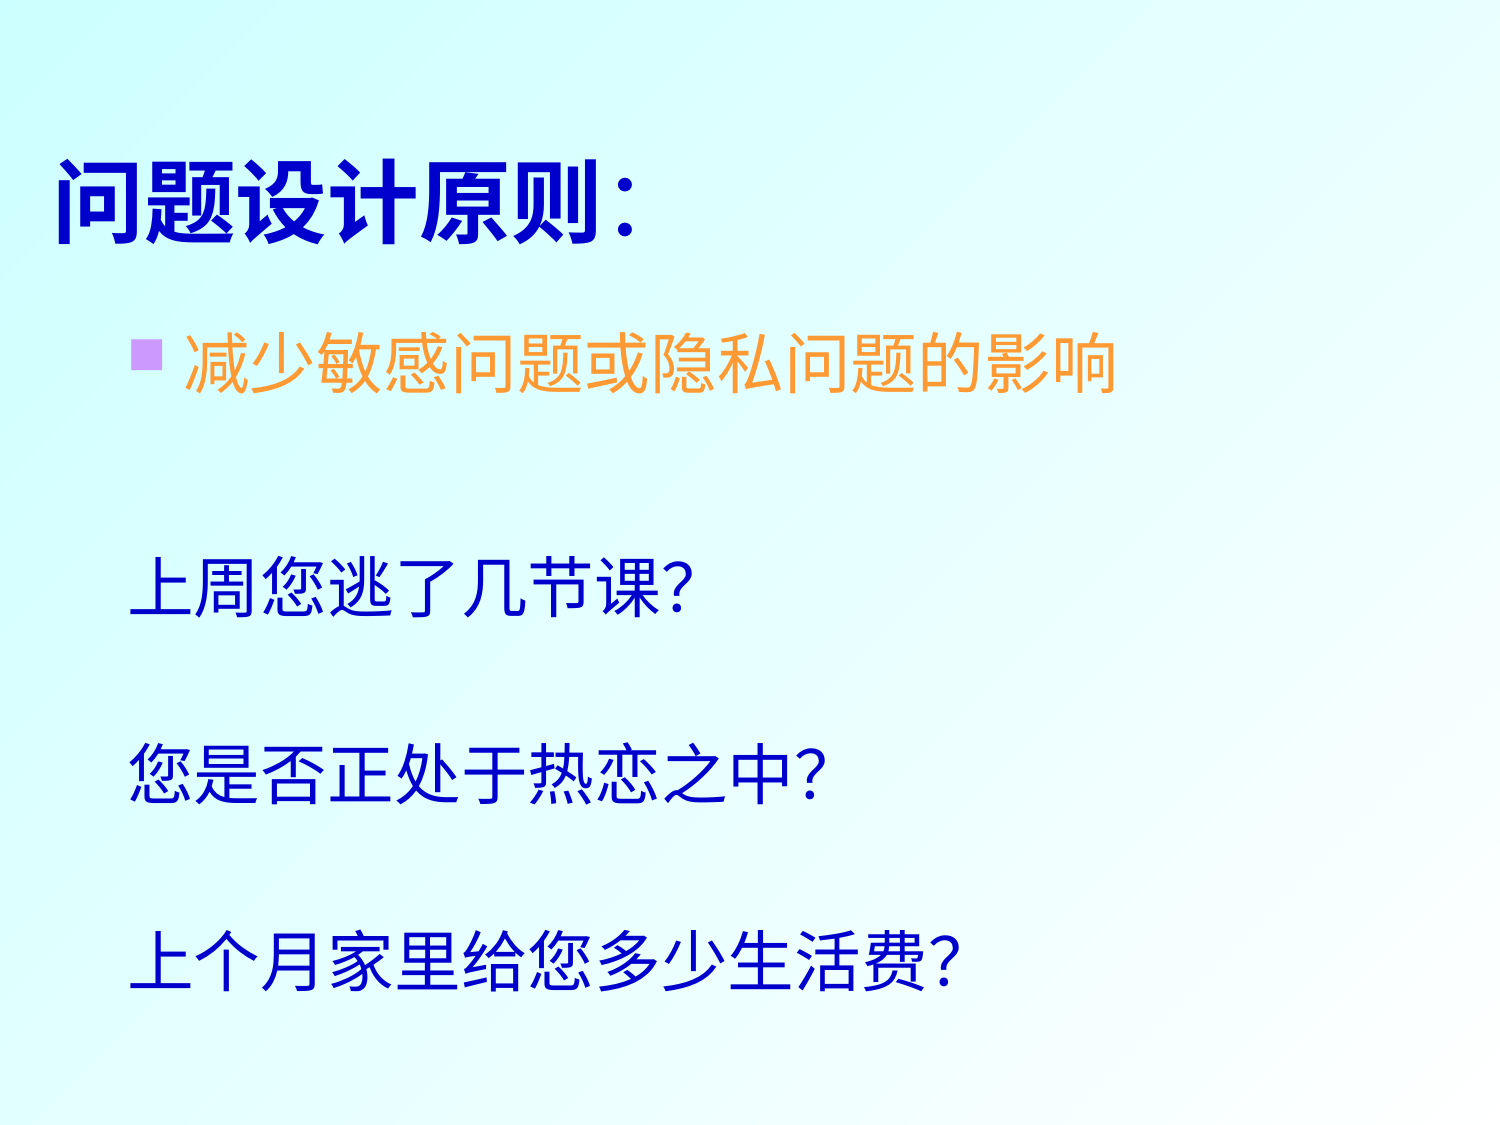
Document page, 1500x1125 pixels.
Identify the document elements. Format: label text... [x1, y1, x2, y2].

title 问题设计原则： [37, 74, 1313, 263]
text_box 减少敏感问题或隐私问题的影响 [112, 314, 1388, 409]
list 上周您逃了几节课？ 您是否正处于热恋之中？ 上个月家里给您多少生活费？ [111, 538, 1377, 1071]
